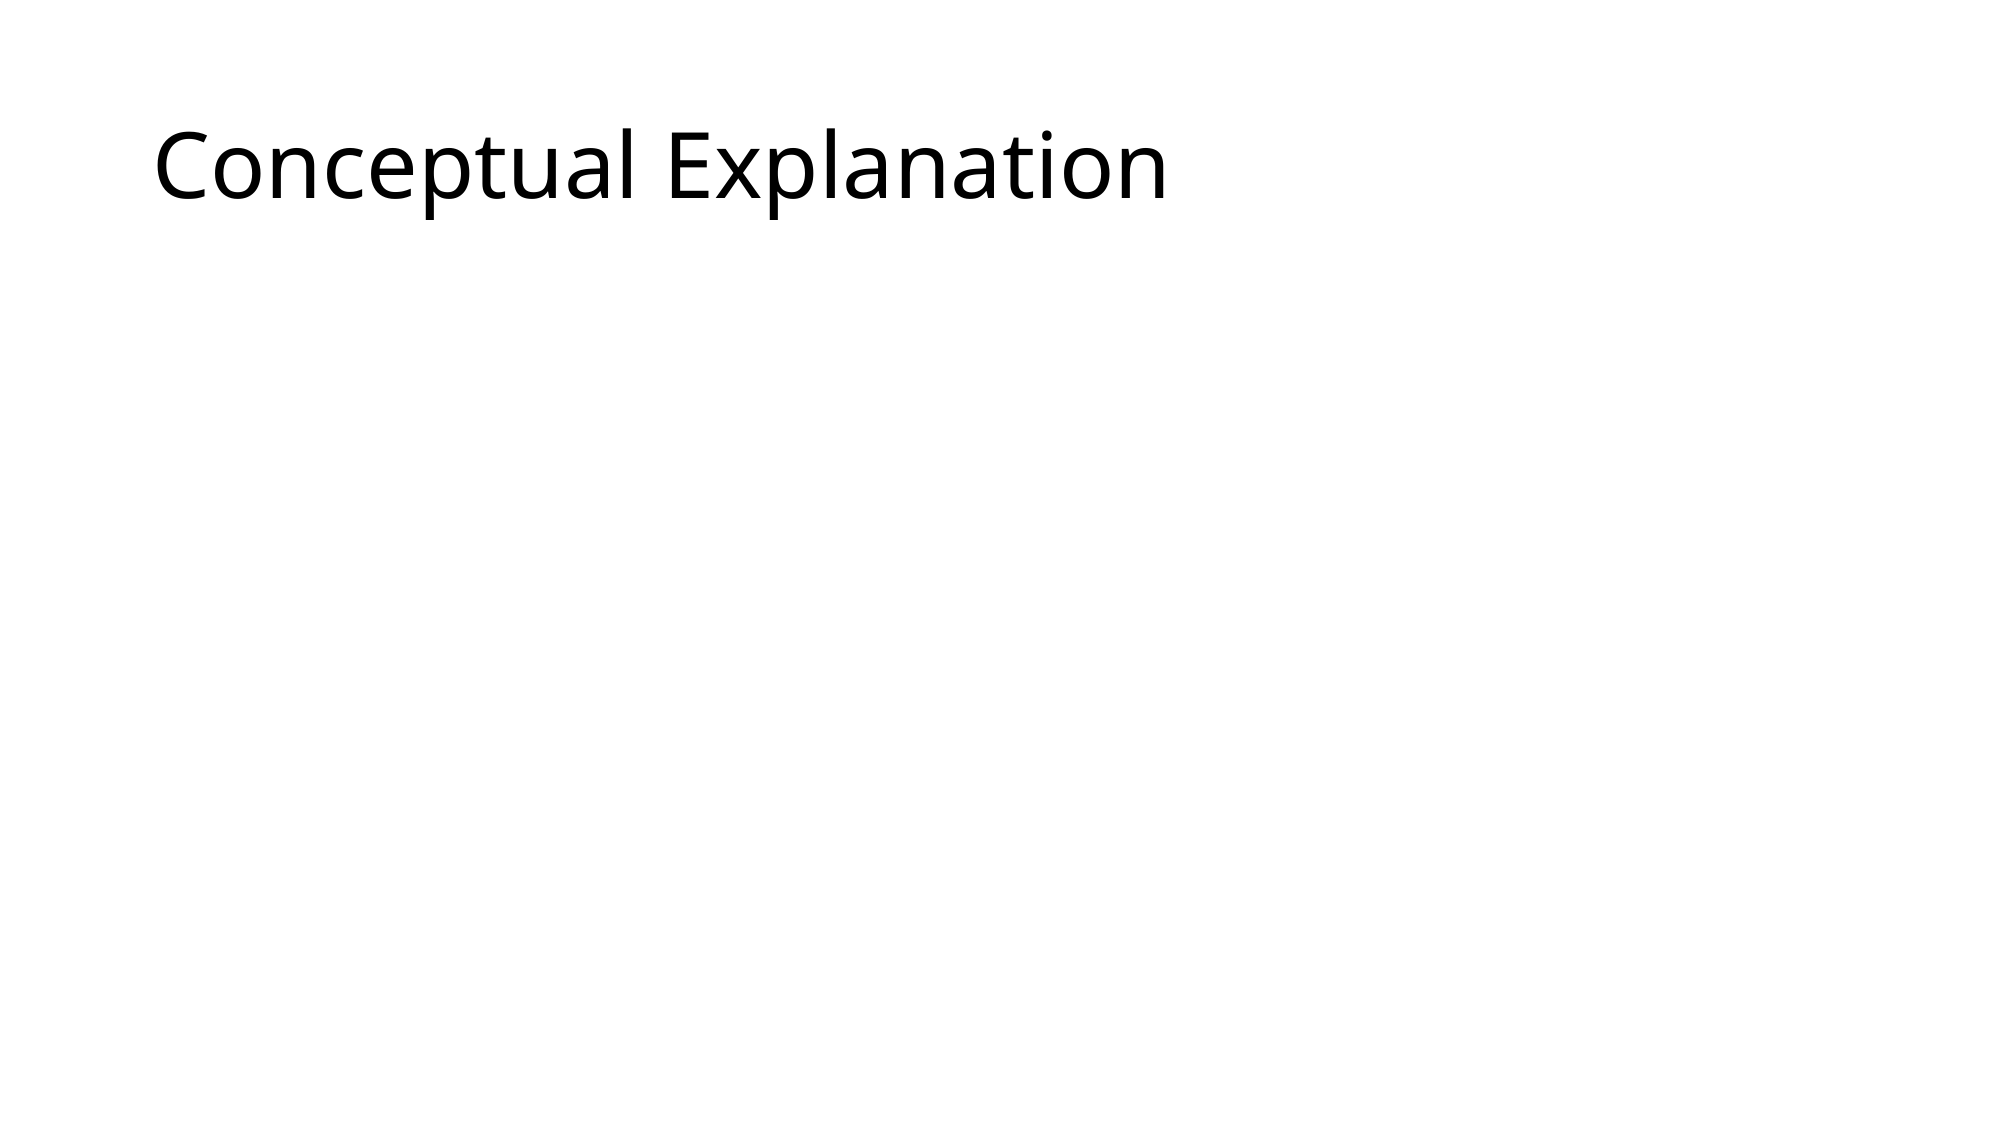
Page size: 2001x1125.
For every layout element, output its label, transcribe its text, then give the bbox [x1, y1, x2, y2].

title Conceptual Explanation [137, 59, 1863, 278]
